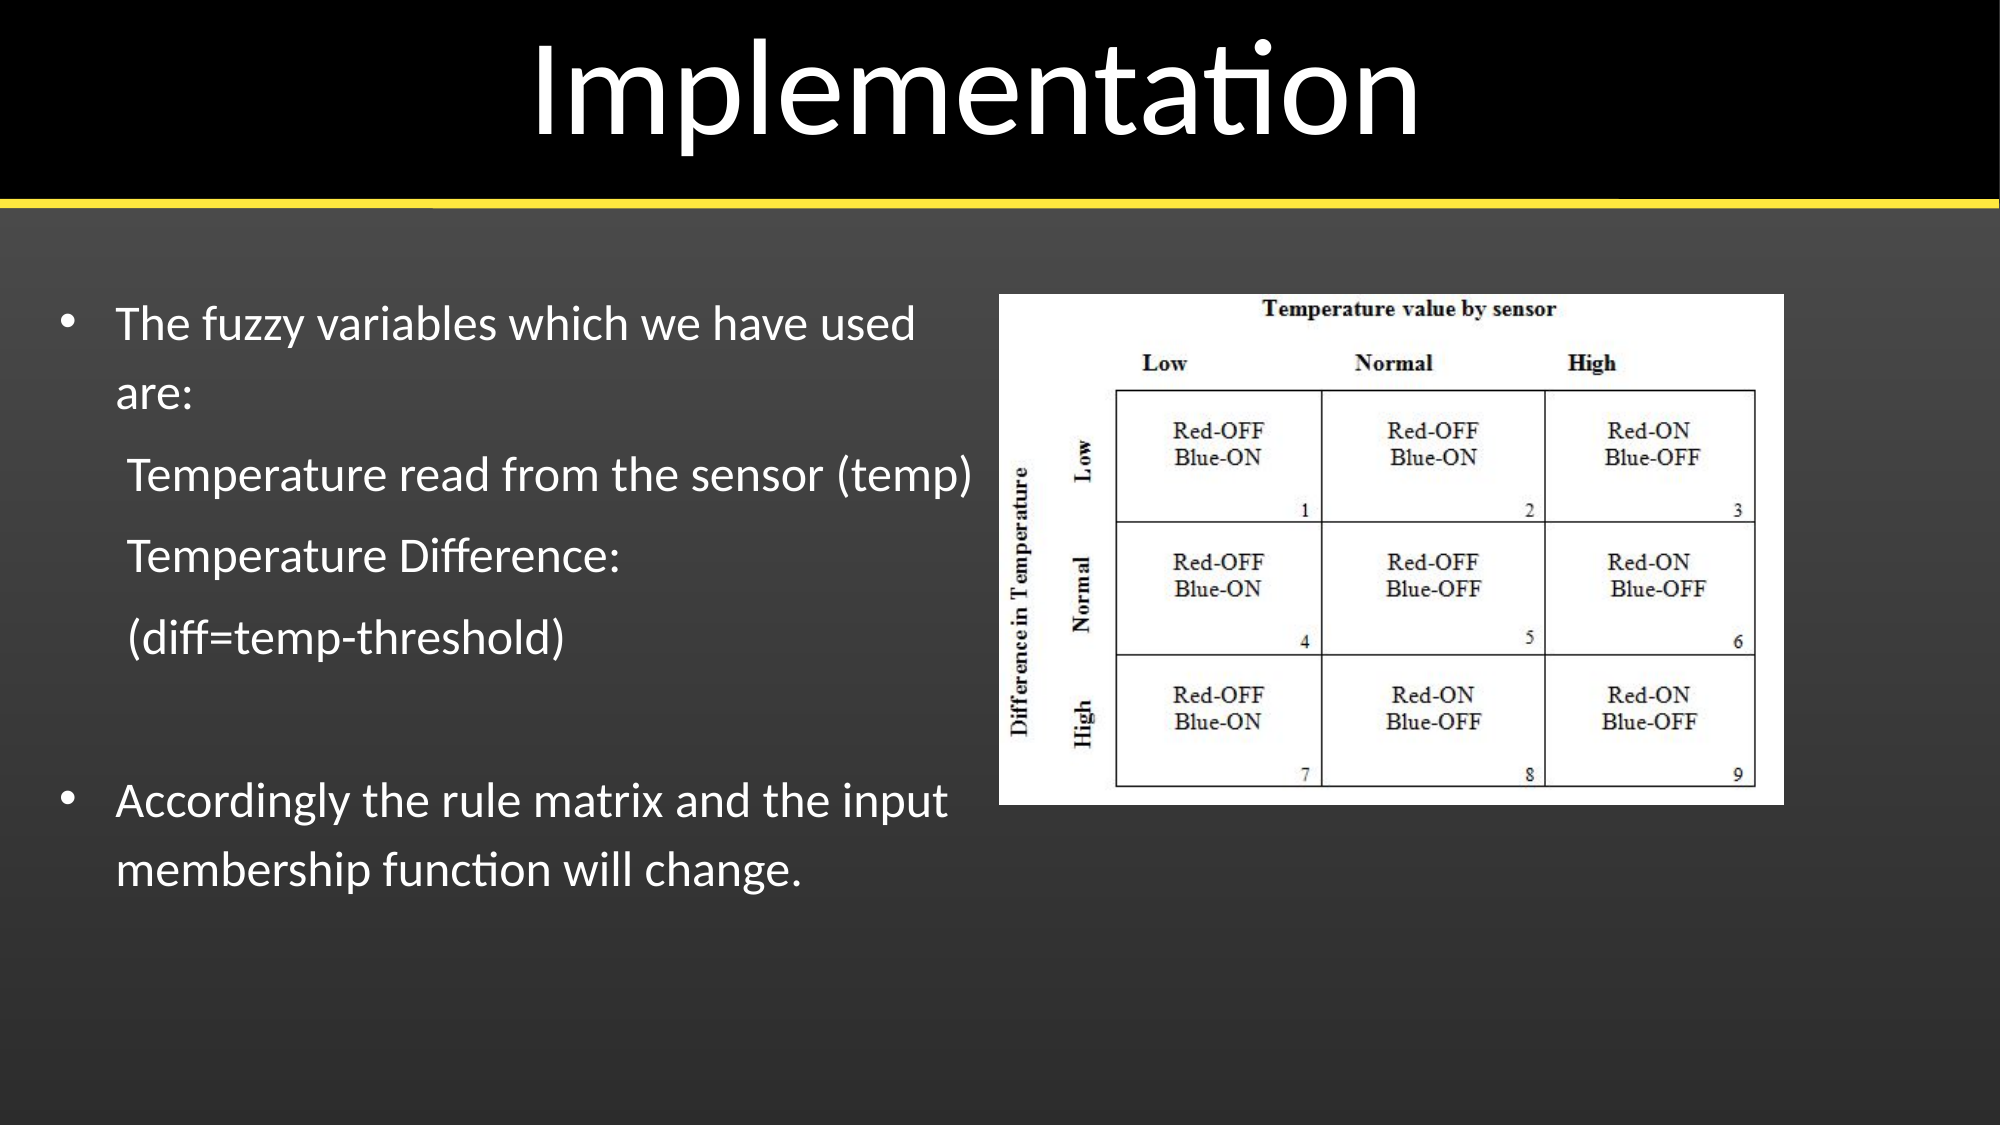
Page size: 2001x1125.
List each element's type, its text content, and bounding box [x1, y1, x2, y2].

text_box The fuzzy variables which we have used are: Temperature read from the sensor (temp) Temperature Difference: (diff=temp-threshold) Accordingly the rule matrix and the input membership function will change. [44, 274, 996, 904]
text_box Implementation [513, 8, 1440, 172]
text_box [0, 0, 2000, 204]
picture [999, 294, 1784, 806]
